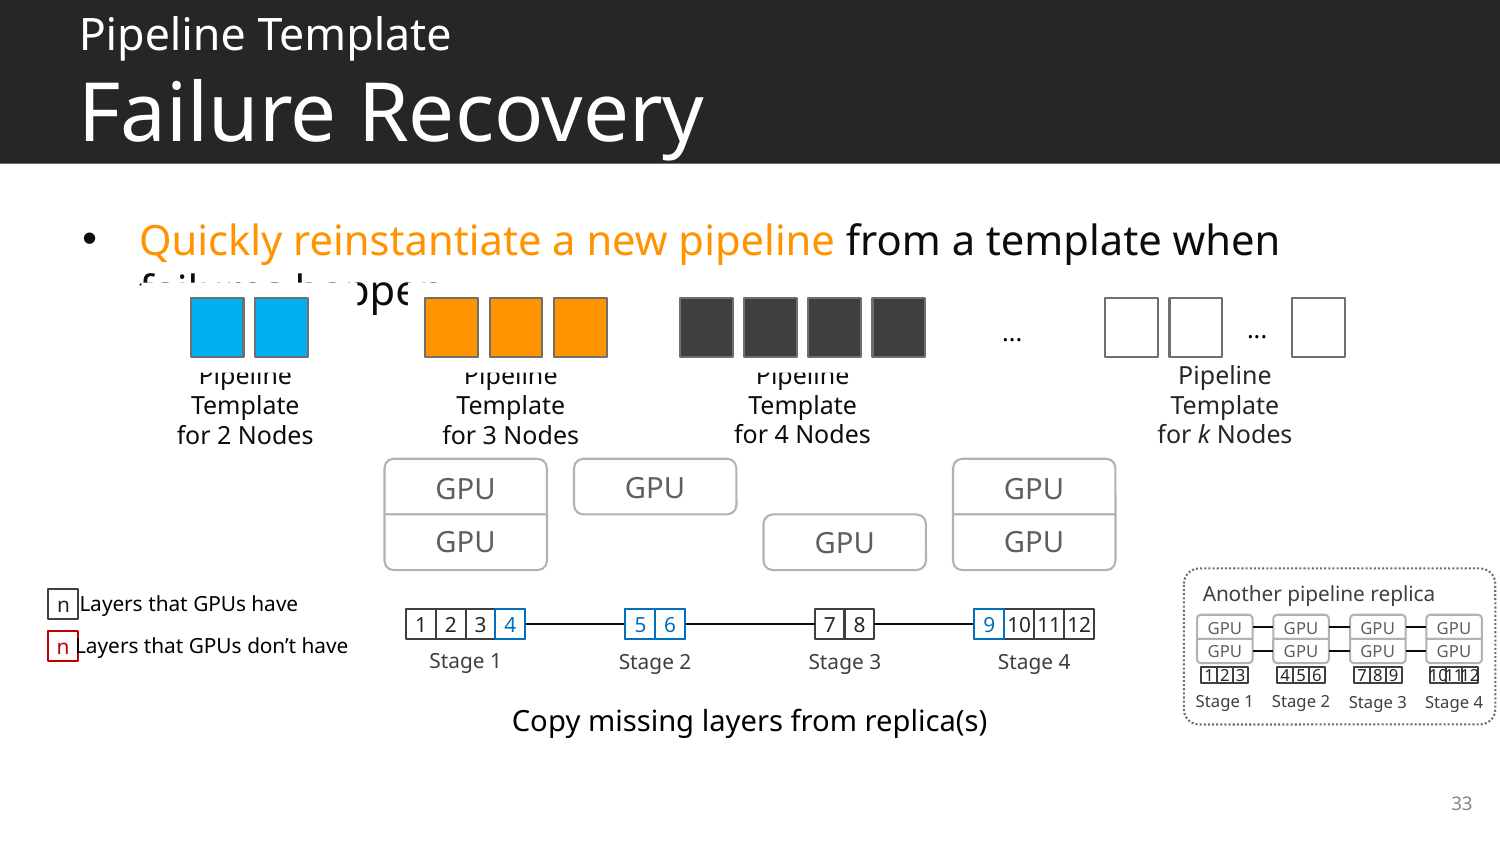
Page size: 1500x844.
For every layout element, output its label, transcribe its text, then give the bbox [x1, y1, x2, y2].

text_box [407, 282, 625, 373]
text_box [141, 282, 358, 373]
text_box GPU [761, 512, 929, 573]
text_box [384, 458, 548, 571]
text_box Pipeline Template for 4 Nodes [693, 381, 912, 450]
text_box ... [987, 309, 1038, 355]
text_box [1183, 568, 1496, 725]
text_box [405, 608, 526, 682]
text_box Pipeline Template for k Nodes [1115, 366, 1335, 450]
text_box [679, 282, 926, 373]
list Quickly reinstantiate a new pipeline from a template when failures happen [71, 202, 1429, 771]
text_box GPU [571, 456, 739, 517]
slide_number 33 [1133, 782, 1484, 827]
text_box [1104, 298, 1346, 357]
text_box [799, 608, 891, 683]
title Pipeline Template Failure Recovery [0, 0, 1500, 164]
text_box Pipeline Template for 2 Nodes [136, 377, 355, 451]
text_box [47, 583, 345, 667]
text_box Copy missing layers from replica(s) [390, 694, 1110, 745]
text_box Pipeline Template for 3 Nodes [401, 358, 621, 451]
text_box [609, 608, 701, 683]
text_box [973, 608, 1095, 683]
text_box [952, 458, 1116, 571]
